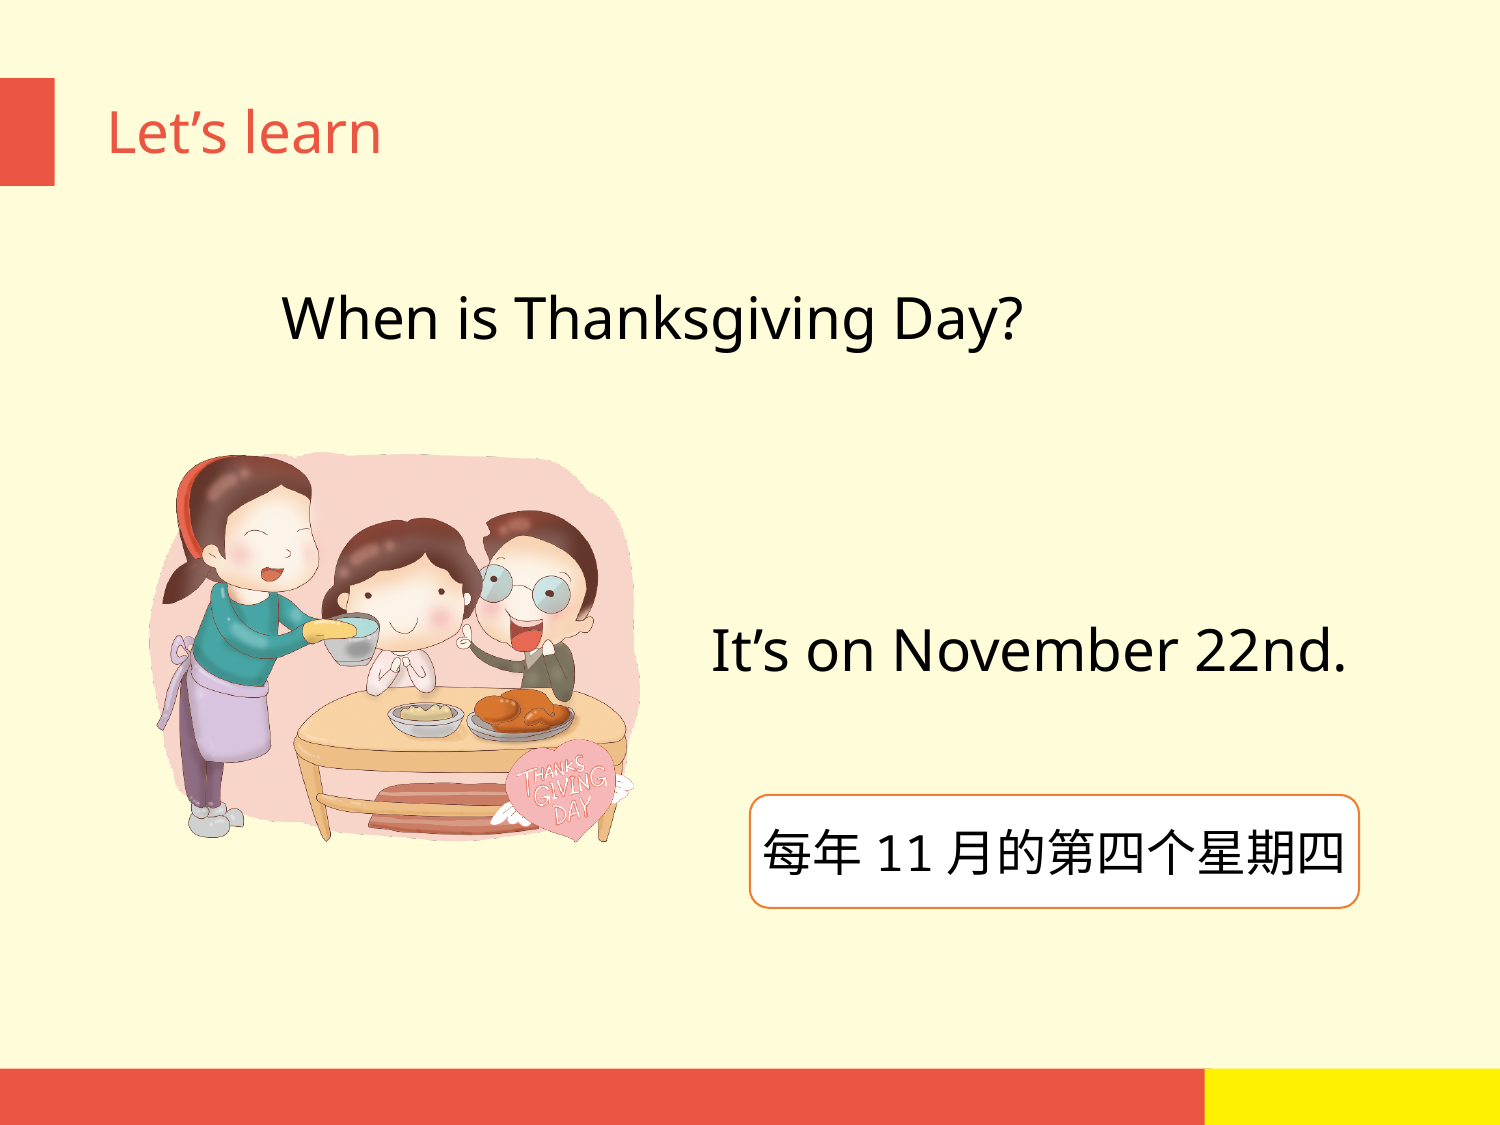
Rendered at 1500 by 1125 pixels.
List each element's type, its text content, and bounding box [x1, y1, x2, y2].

text_box It’s on November 22nd. [697, 605, 1492, 691]
text_box When is Thanksgiving Day? [267, 273, 1224, 359]
text_box Let’s learn [91, 87, 679, 173]
text_box 每年11月的第四个星期四 [748, 793, 1361, 909]
picture [141, 398, 642, 899]
